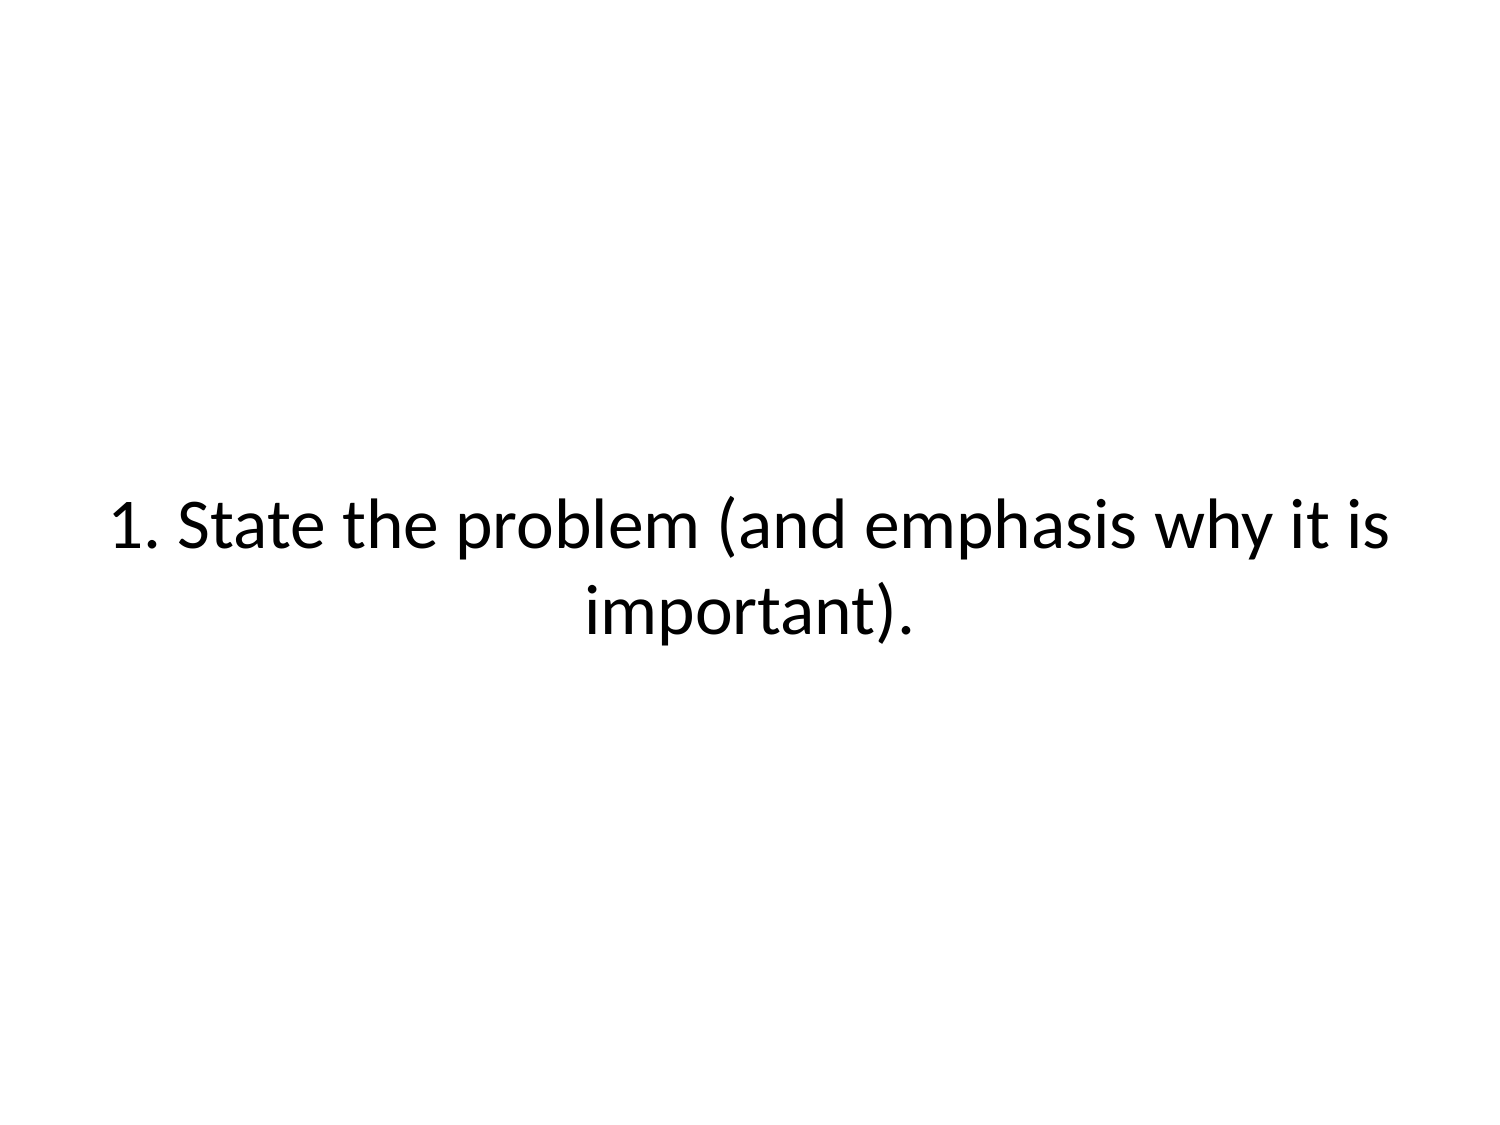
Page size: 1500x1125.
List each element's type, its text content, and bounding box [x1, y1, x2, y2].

title 1. State the problem (and emphasis why it is important). [75, 469, 1425, 657]
